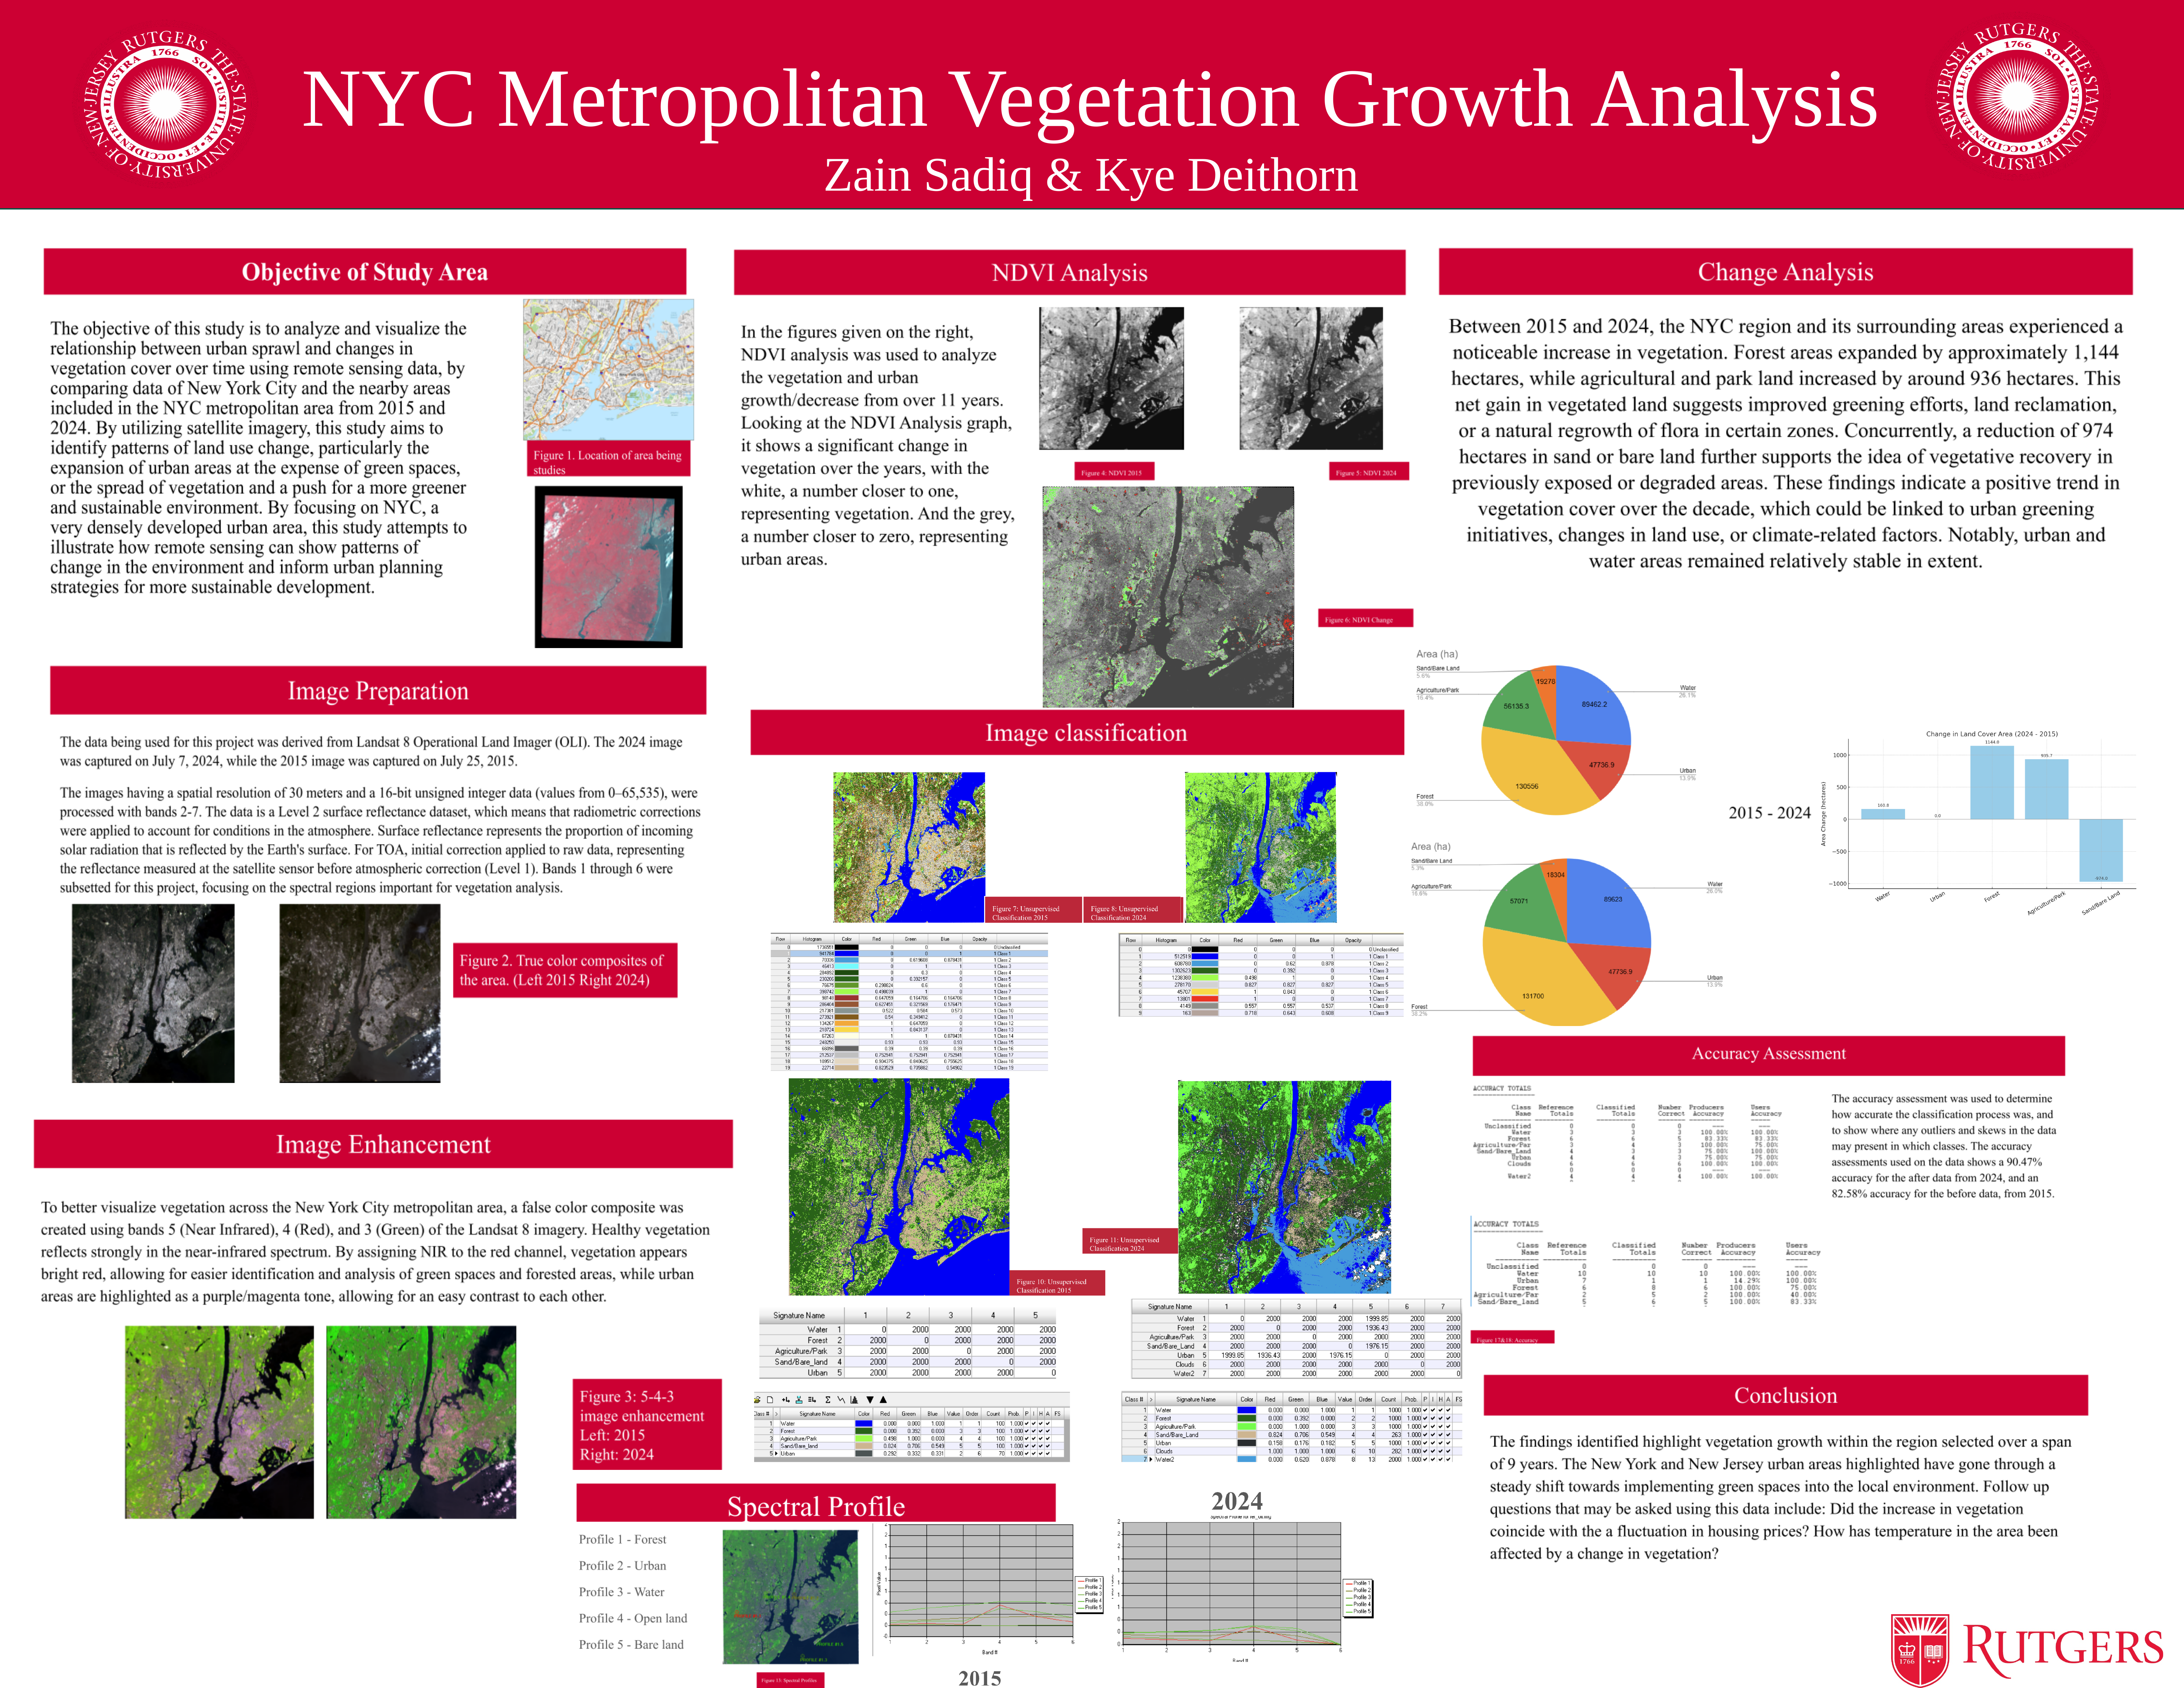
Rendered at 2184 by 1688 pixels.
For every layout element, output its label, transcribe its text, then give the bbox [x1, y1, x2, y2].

picture [1925, 12, 2111, 181]
picture [72, 20, 258, 189]
text_box NYC Metropolitan Vegetation Growth Analysis Zain Sadiq & Kye Deithorn [258, 41, 1925, 203]
text_box [0, 0, 2184, 210]
picture [9, 212, 2159, 1688]
picture [1891, 1614, 2163, 1688]
